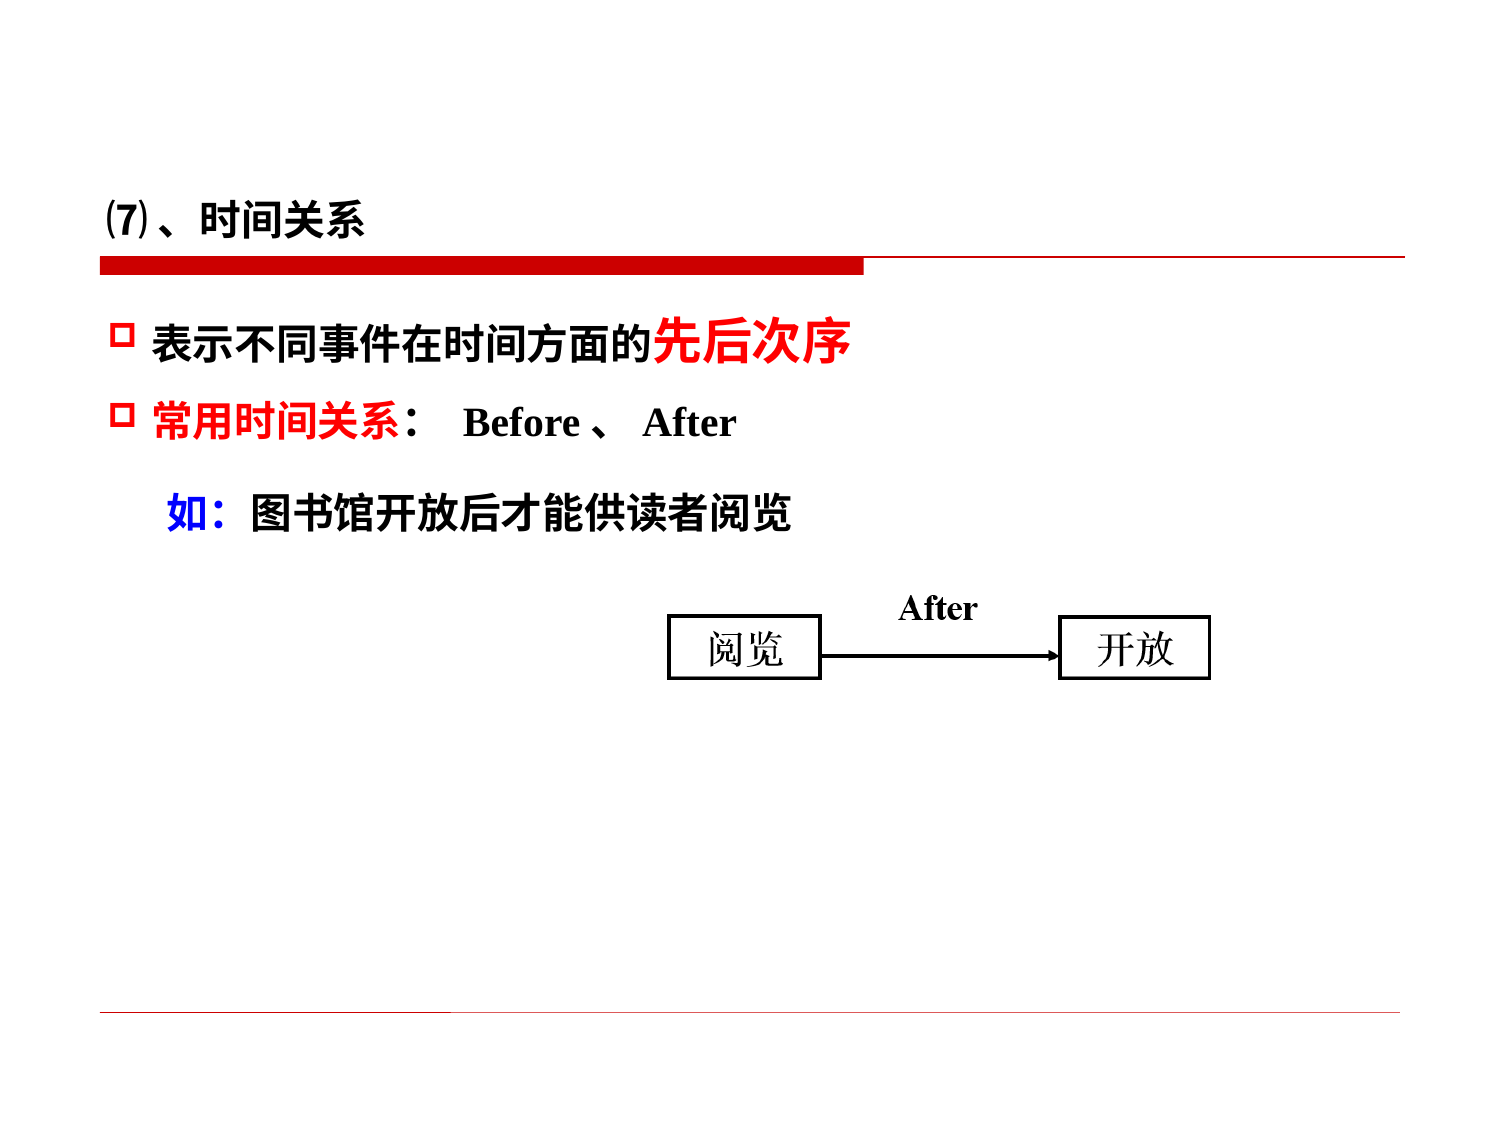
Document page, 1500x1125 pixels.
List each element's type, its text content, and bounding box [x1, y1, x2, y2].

title ⑺、时间关系 [106, 183, 369, 244]
text_box 表示不同事件在时间方面的先后次序 常用时间关系： Before、After [107, 288, 869, 445]
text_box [166, 479, 1211, 694]
